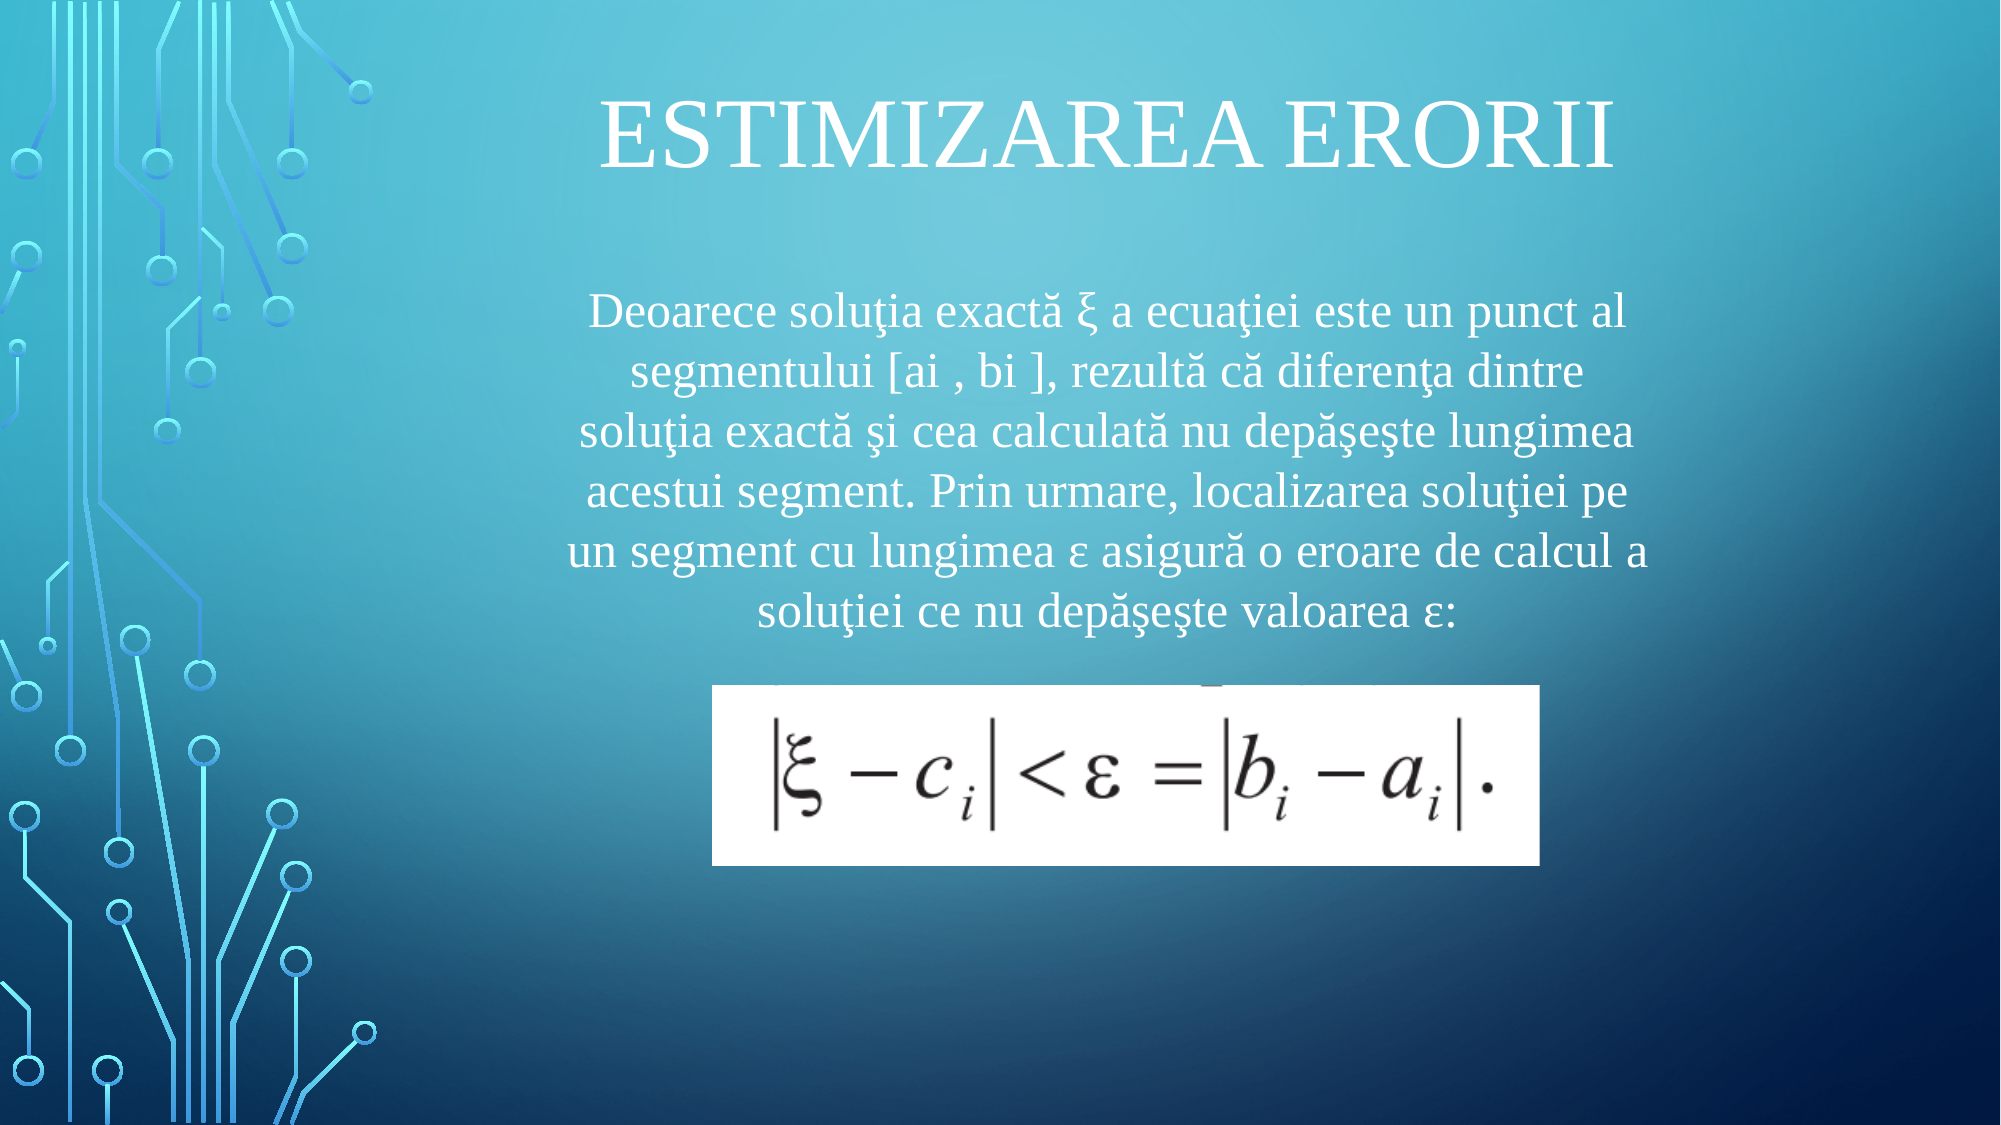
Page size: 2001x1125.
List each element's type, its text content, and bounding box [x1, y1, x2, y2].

text_box Deoarece soluţia exactă ξ a ecuaţiei este un punct al segmentului [ai , bi ], rezultă că diferenţa dintre soluţia exactă şi cea calculată nu depăşeşte lungimea acestui segment. Prin urmare, localizarea soluţiei pe un segment cu lungimea ε asigură o eroare de calcul a soluţiei ce nu depăşeşte valoarea ε: [545, 270, 1671, 646]
title ESTIMIZAREA ERORII [387, 42, 1830, 197]
picture [711, 685, 1540, 866]
